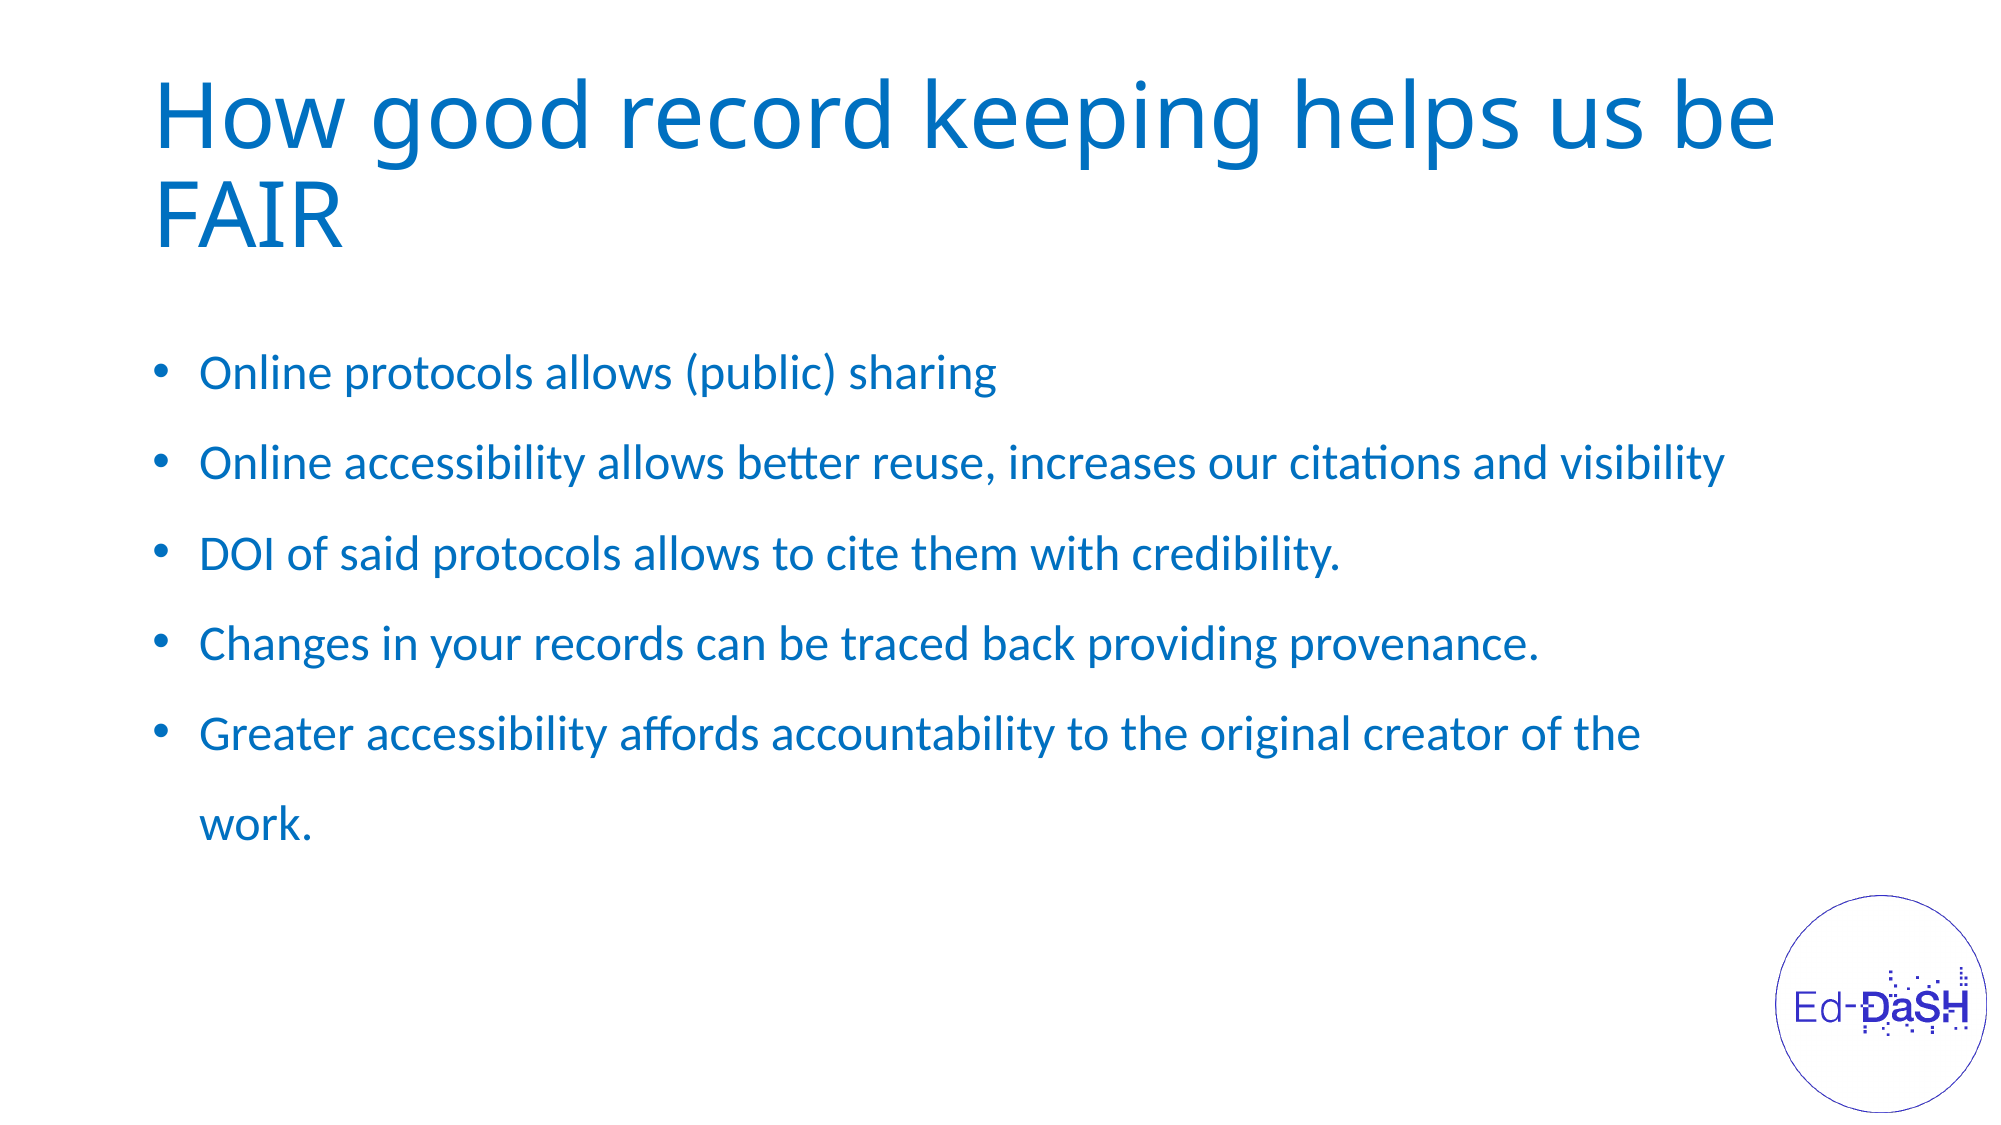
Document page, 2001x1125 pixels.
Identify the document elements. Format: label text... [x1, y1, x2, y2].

title How good record keeping helps us be FAIR [137, 59, 1863, 278]
text_box Online protocols allows (public) sharing Online accessibility allows better reuse, increases our citations and visibility DOI of said protocols allows to cite them with credibility. Changes in your records can be traced back providing provenance. Greater accessibility affords accountability to the original creator of the work. [137, 302, 1775, 948]
picture [1775, 895, 1987, 1113]
